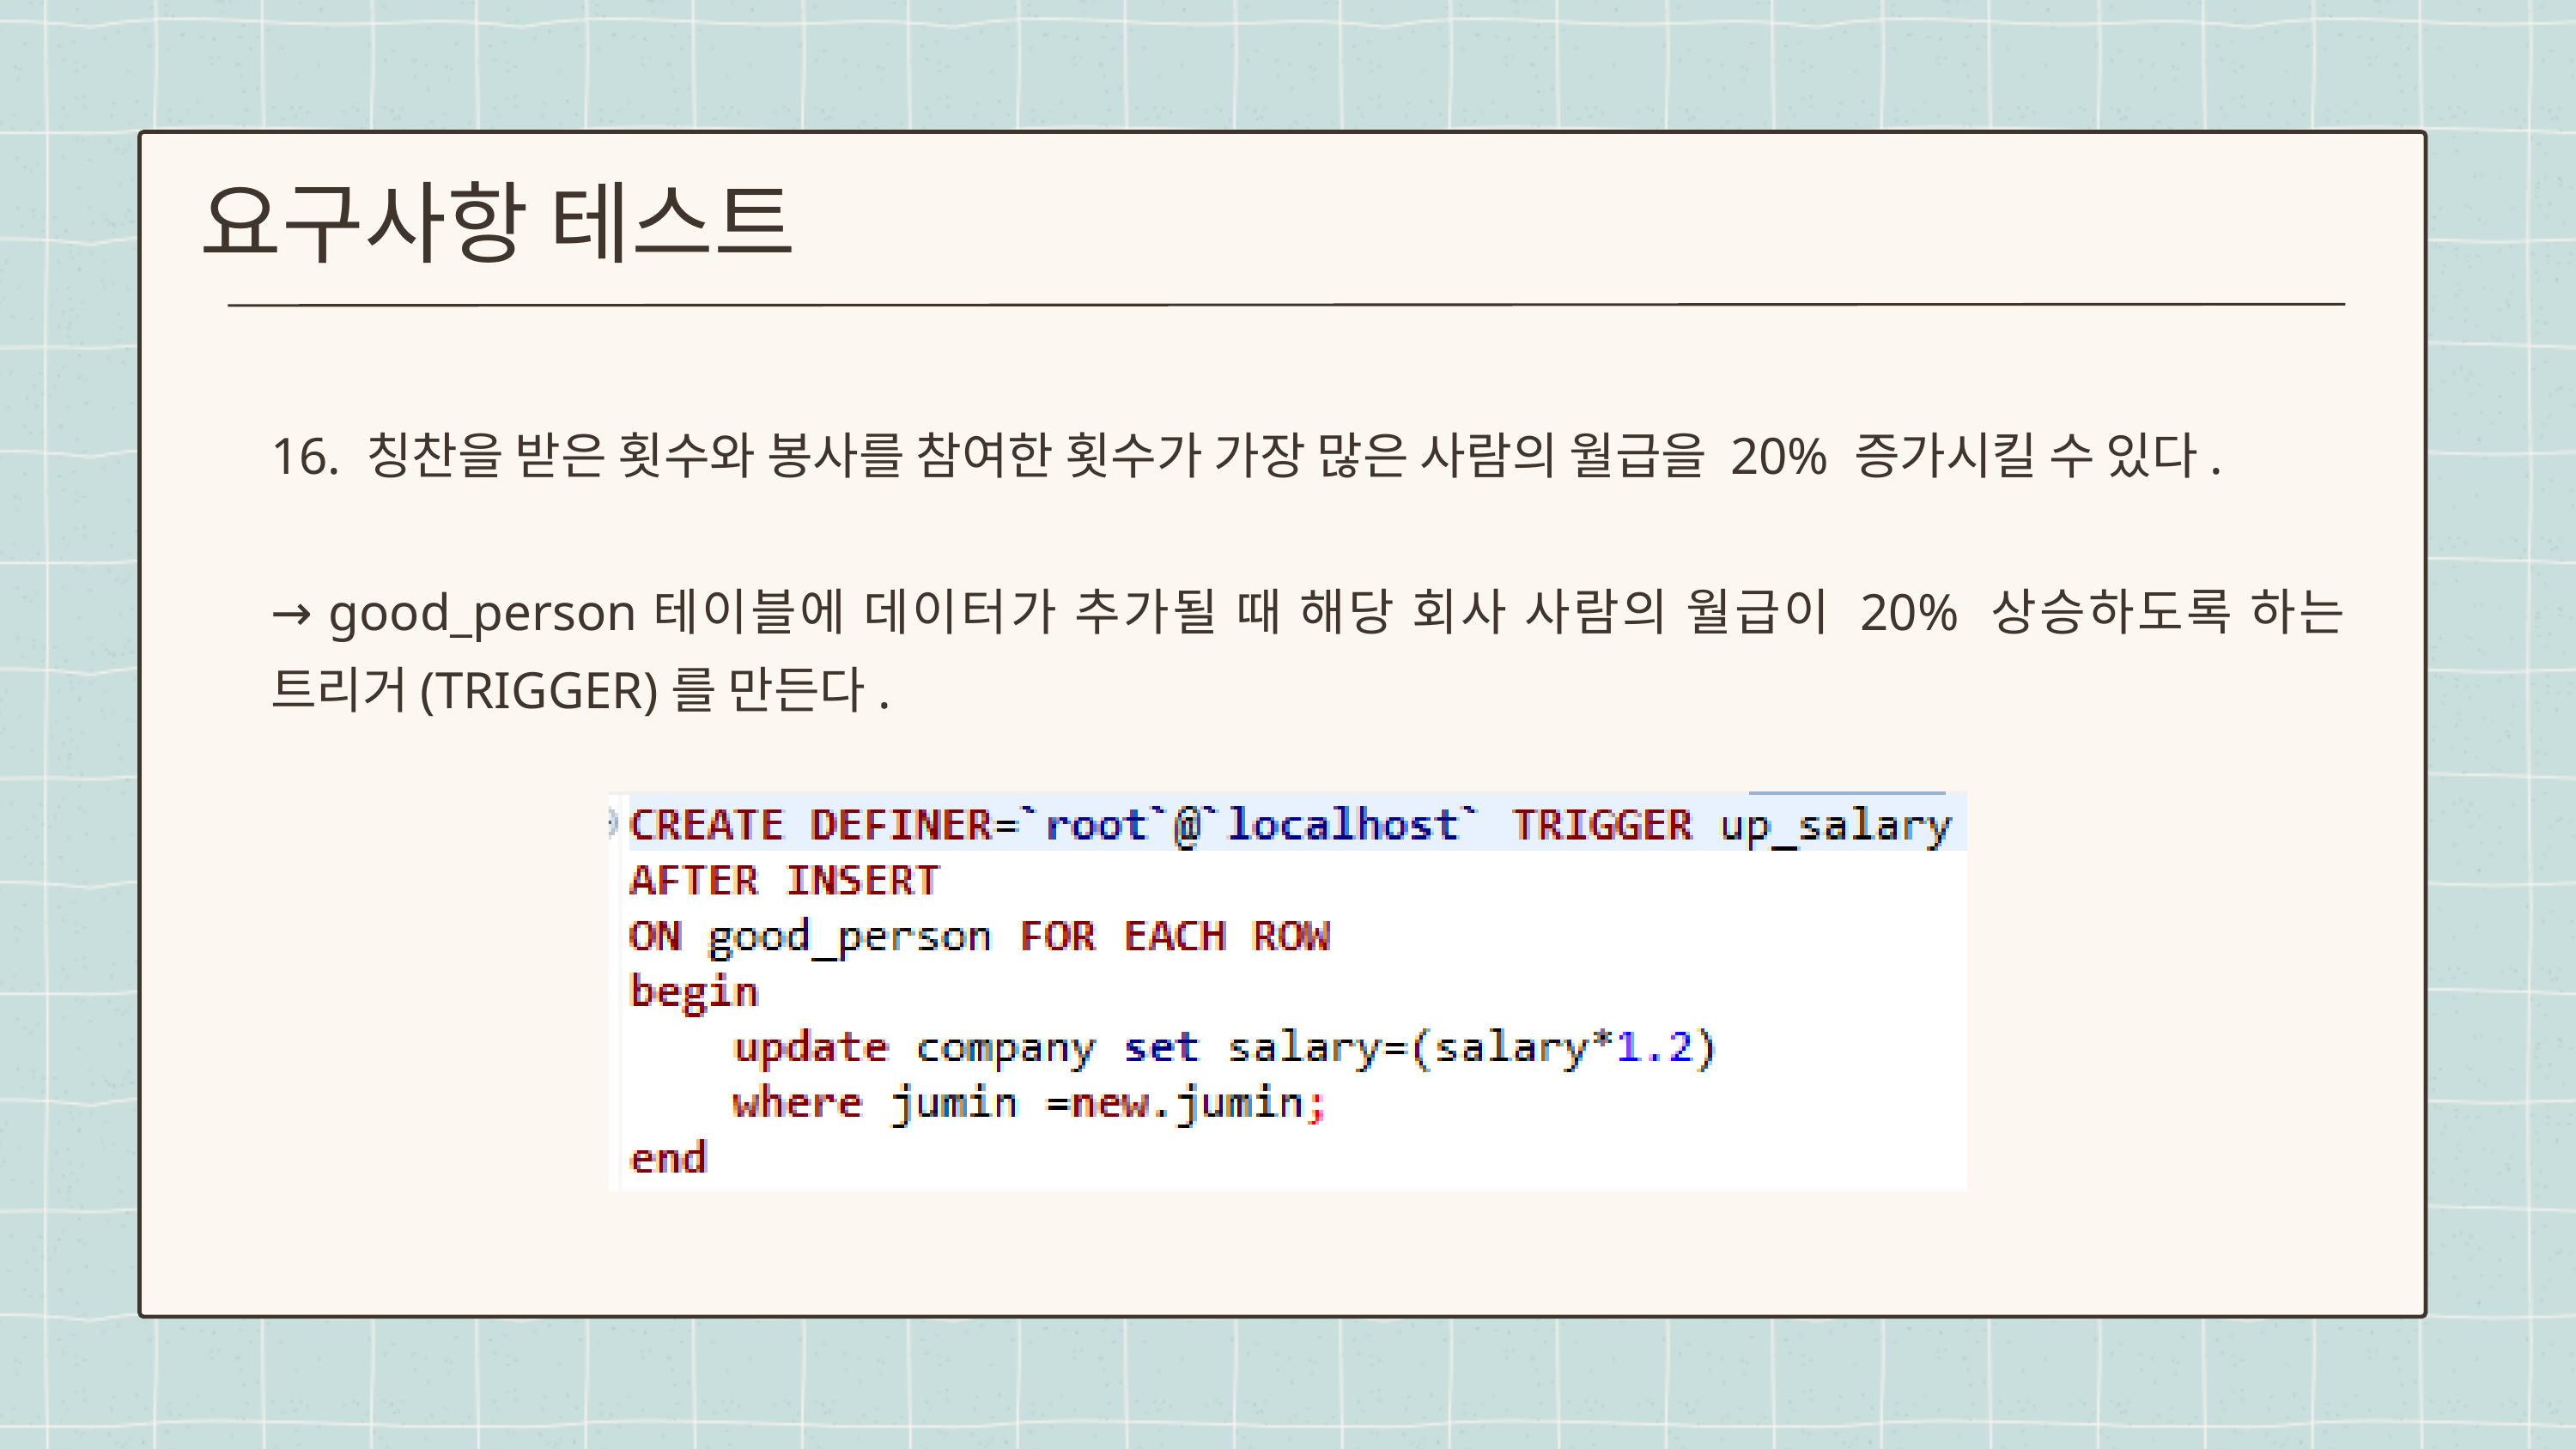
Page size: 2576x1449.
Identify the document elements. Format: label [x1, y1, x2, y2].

text_box [139, 131, 2427, 1318]
text_box [0, 0, 2576, 1449]
